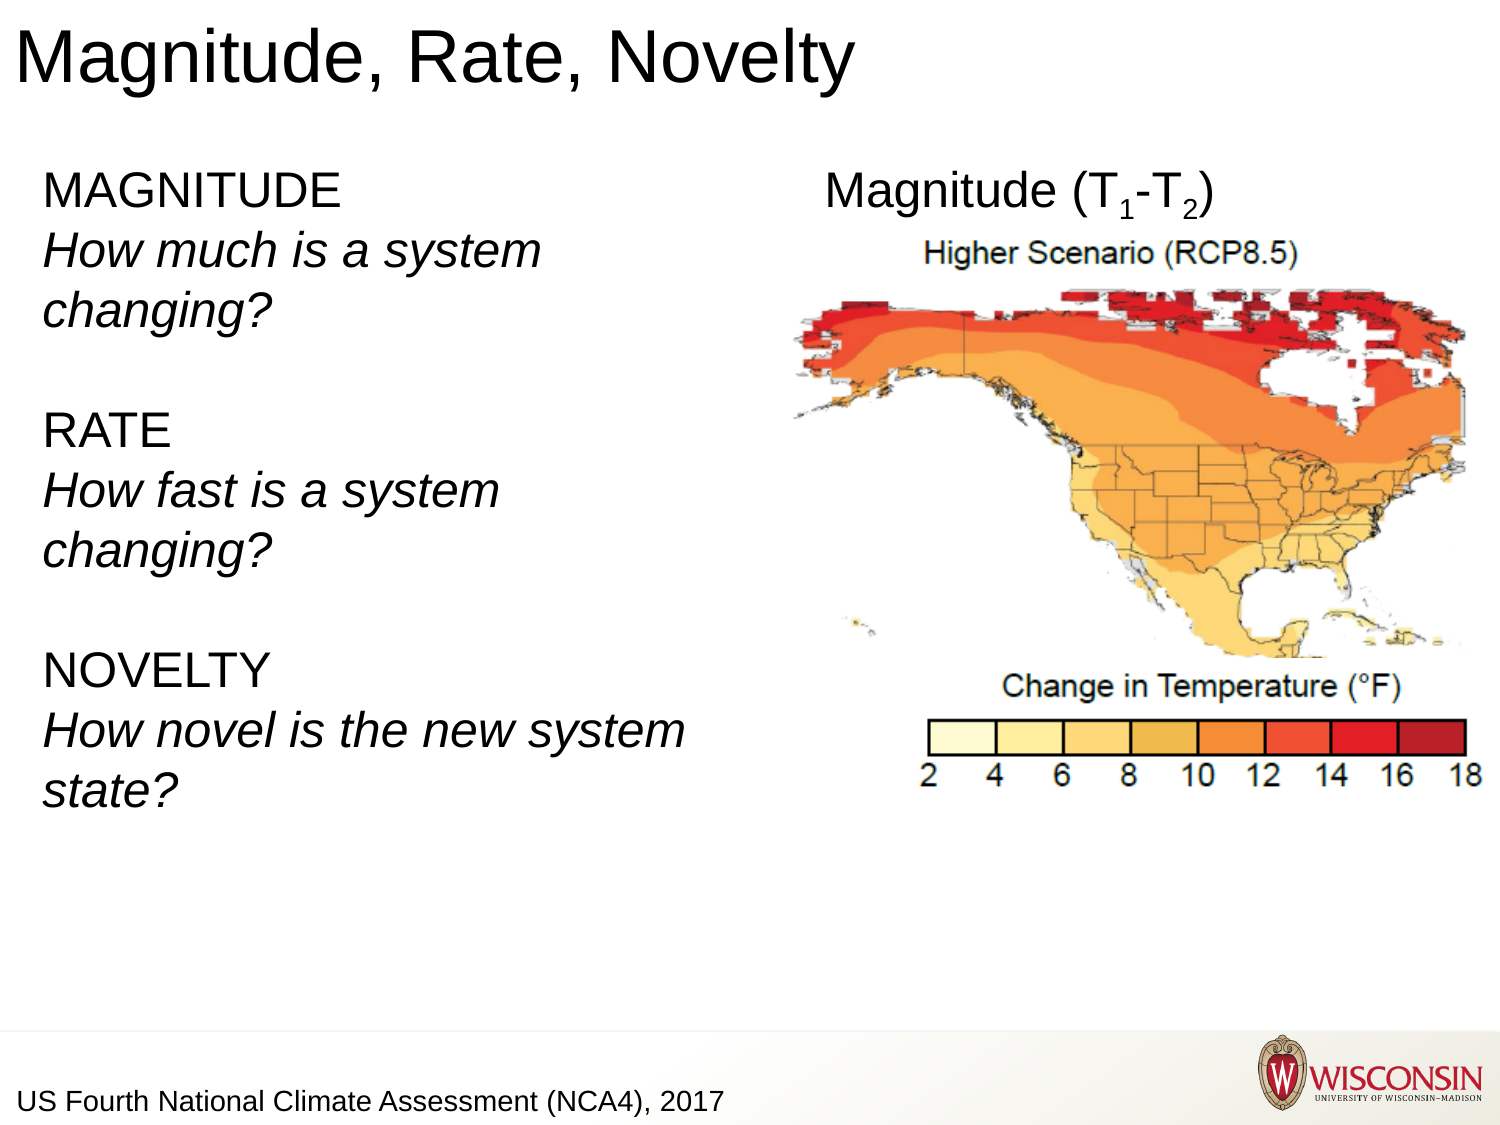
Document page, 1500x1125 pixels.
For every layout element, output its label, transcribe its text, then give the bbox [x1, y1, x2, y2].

picture [1258, 1033, 1484, 1111]
text_box US Fourth National Climate Assessment (NCA4), 2017 [1, 1074, 741, 1125]
text_box MAGNITUDE How much is a system changing? RATE How fast is a system changing? NOVELTY How novel is the new system state? [27, 149, 741, 885]
title Magnitude, Rate, Novelty [0, 0, 1500, 100]
text_box Magnitude (T1-T2) [809, 149, 1231, 200]
picture [765, 201, 1500, 796]
